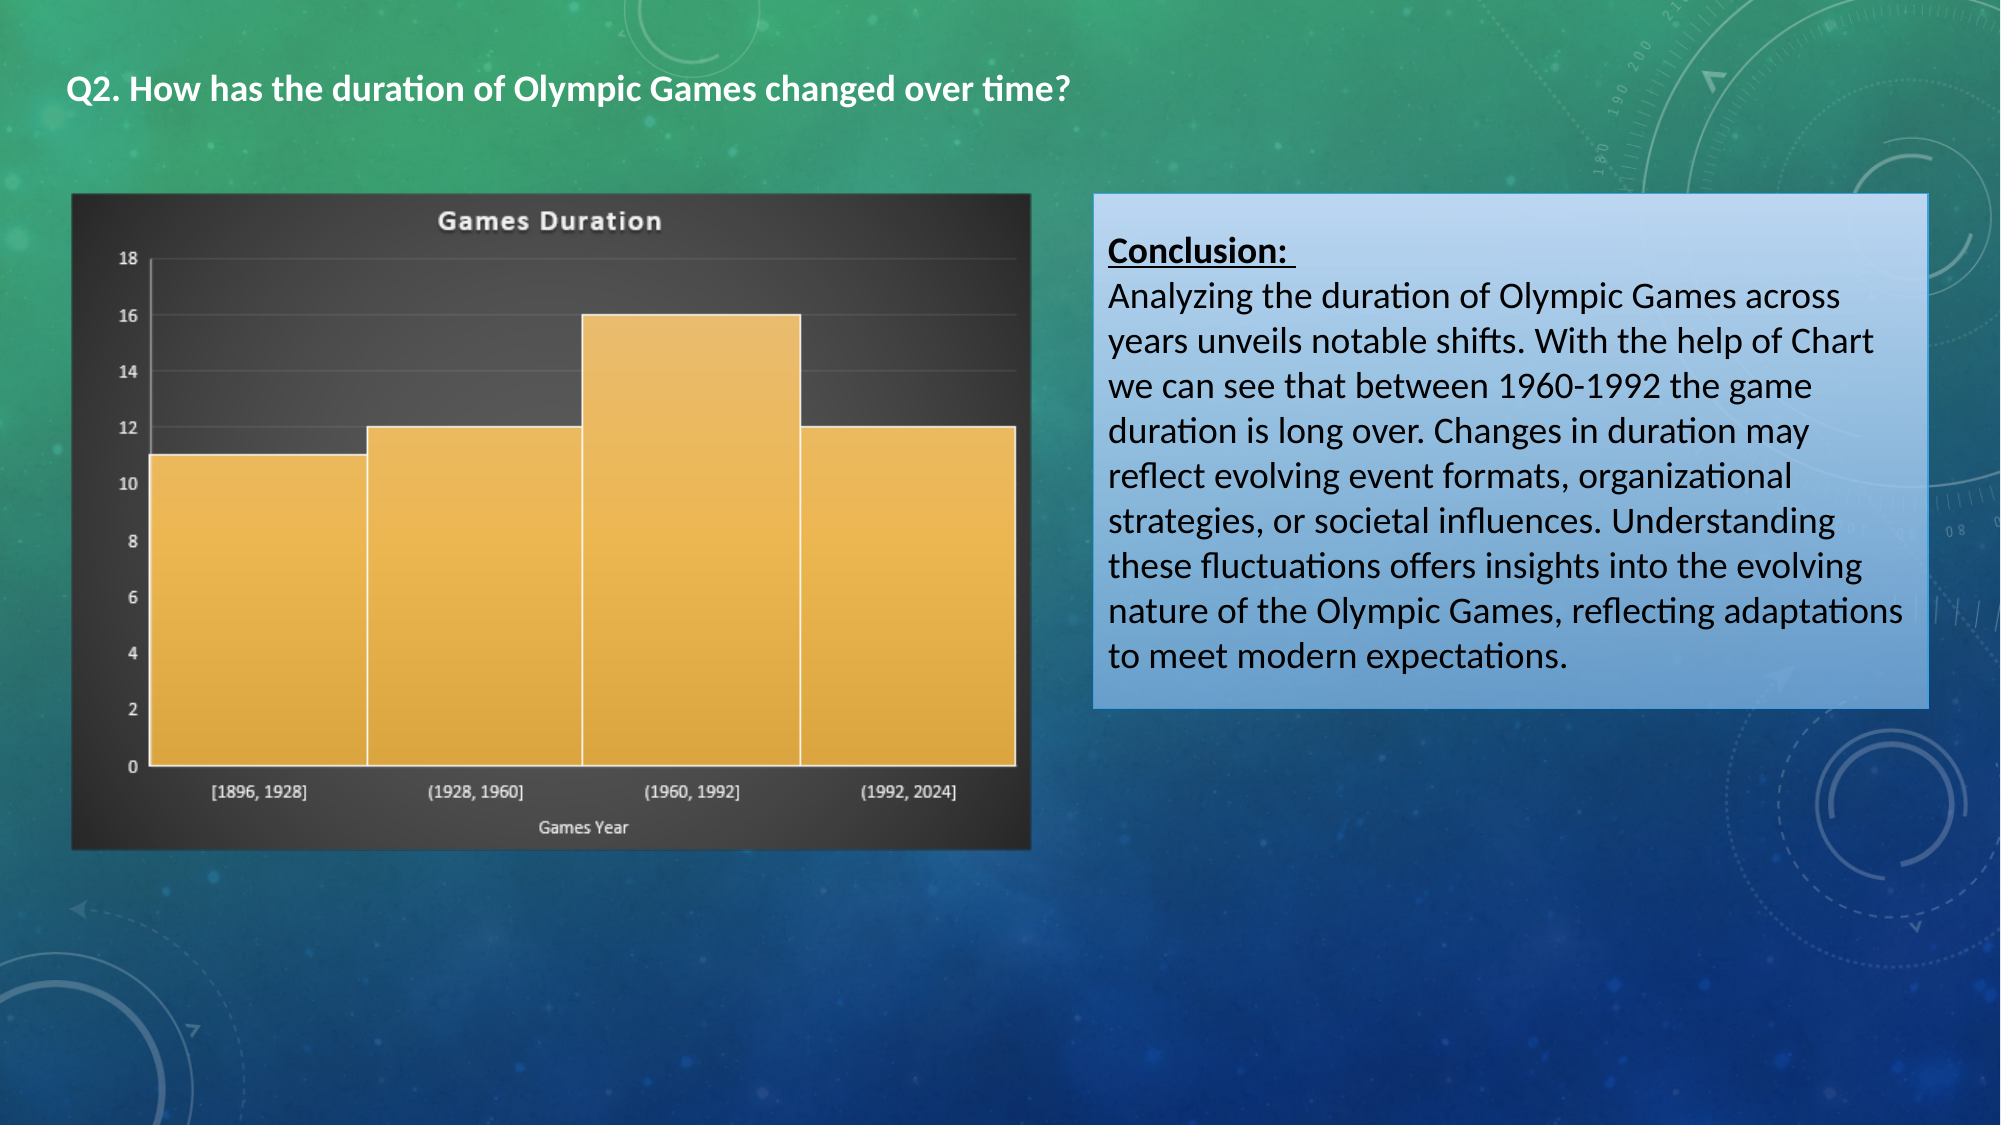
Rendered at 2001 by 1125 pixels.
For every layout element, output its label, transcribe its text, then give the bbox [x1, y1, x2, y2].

text_box Q2. How has the duration of Olympic Games changed over time? [51, 56, 1257, 116]
text_box Conclusion: Analyzing the duration of Olympic Games across years unveils notable shifts. With the help of Chart we can see that between 1960-1992 the game duration is long over. Changes in duration may reflect evolving event formats, organizational strategies, or societal influences. Understanding these fluctuations offers insights into the evolving nature of the Olympic Games, reflecting adaptations to meet modern expectations. [1093, 193, 1929, 709]
picture [0, 0, 2001, 1125]
